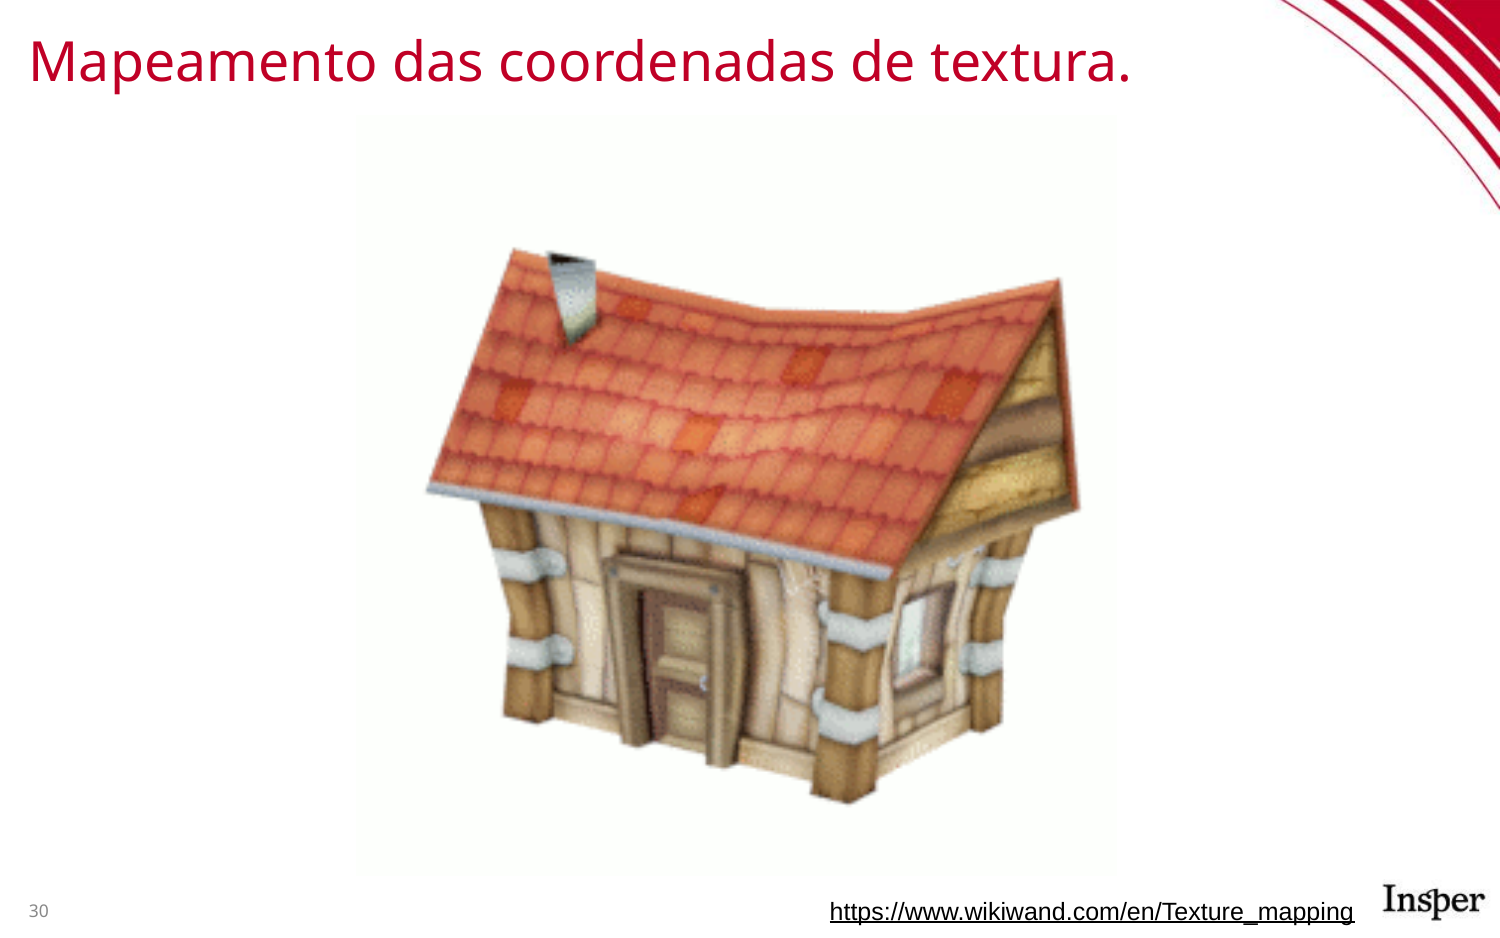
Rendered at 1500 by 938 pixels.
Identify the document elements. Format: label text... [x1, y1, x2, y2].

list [356, 115, 1117, 876]
picture [249, 0, 1500, 938]
slide_number 30 [0, 887, 78, 938]
title Mapeamento das coordenadas de textura. [13, 18, 1397, 104]
text_box https://www.wikiwand.com/en/Texture_mapping [484, 887, 1371, 933]
